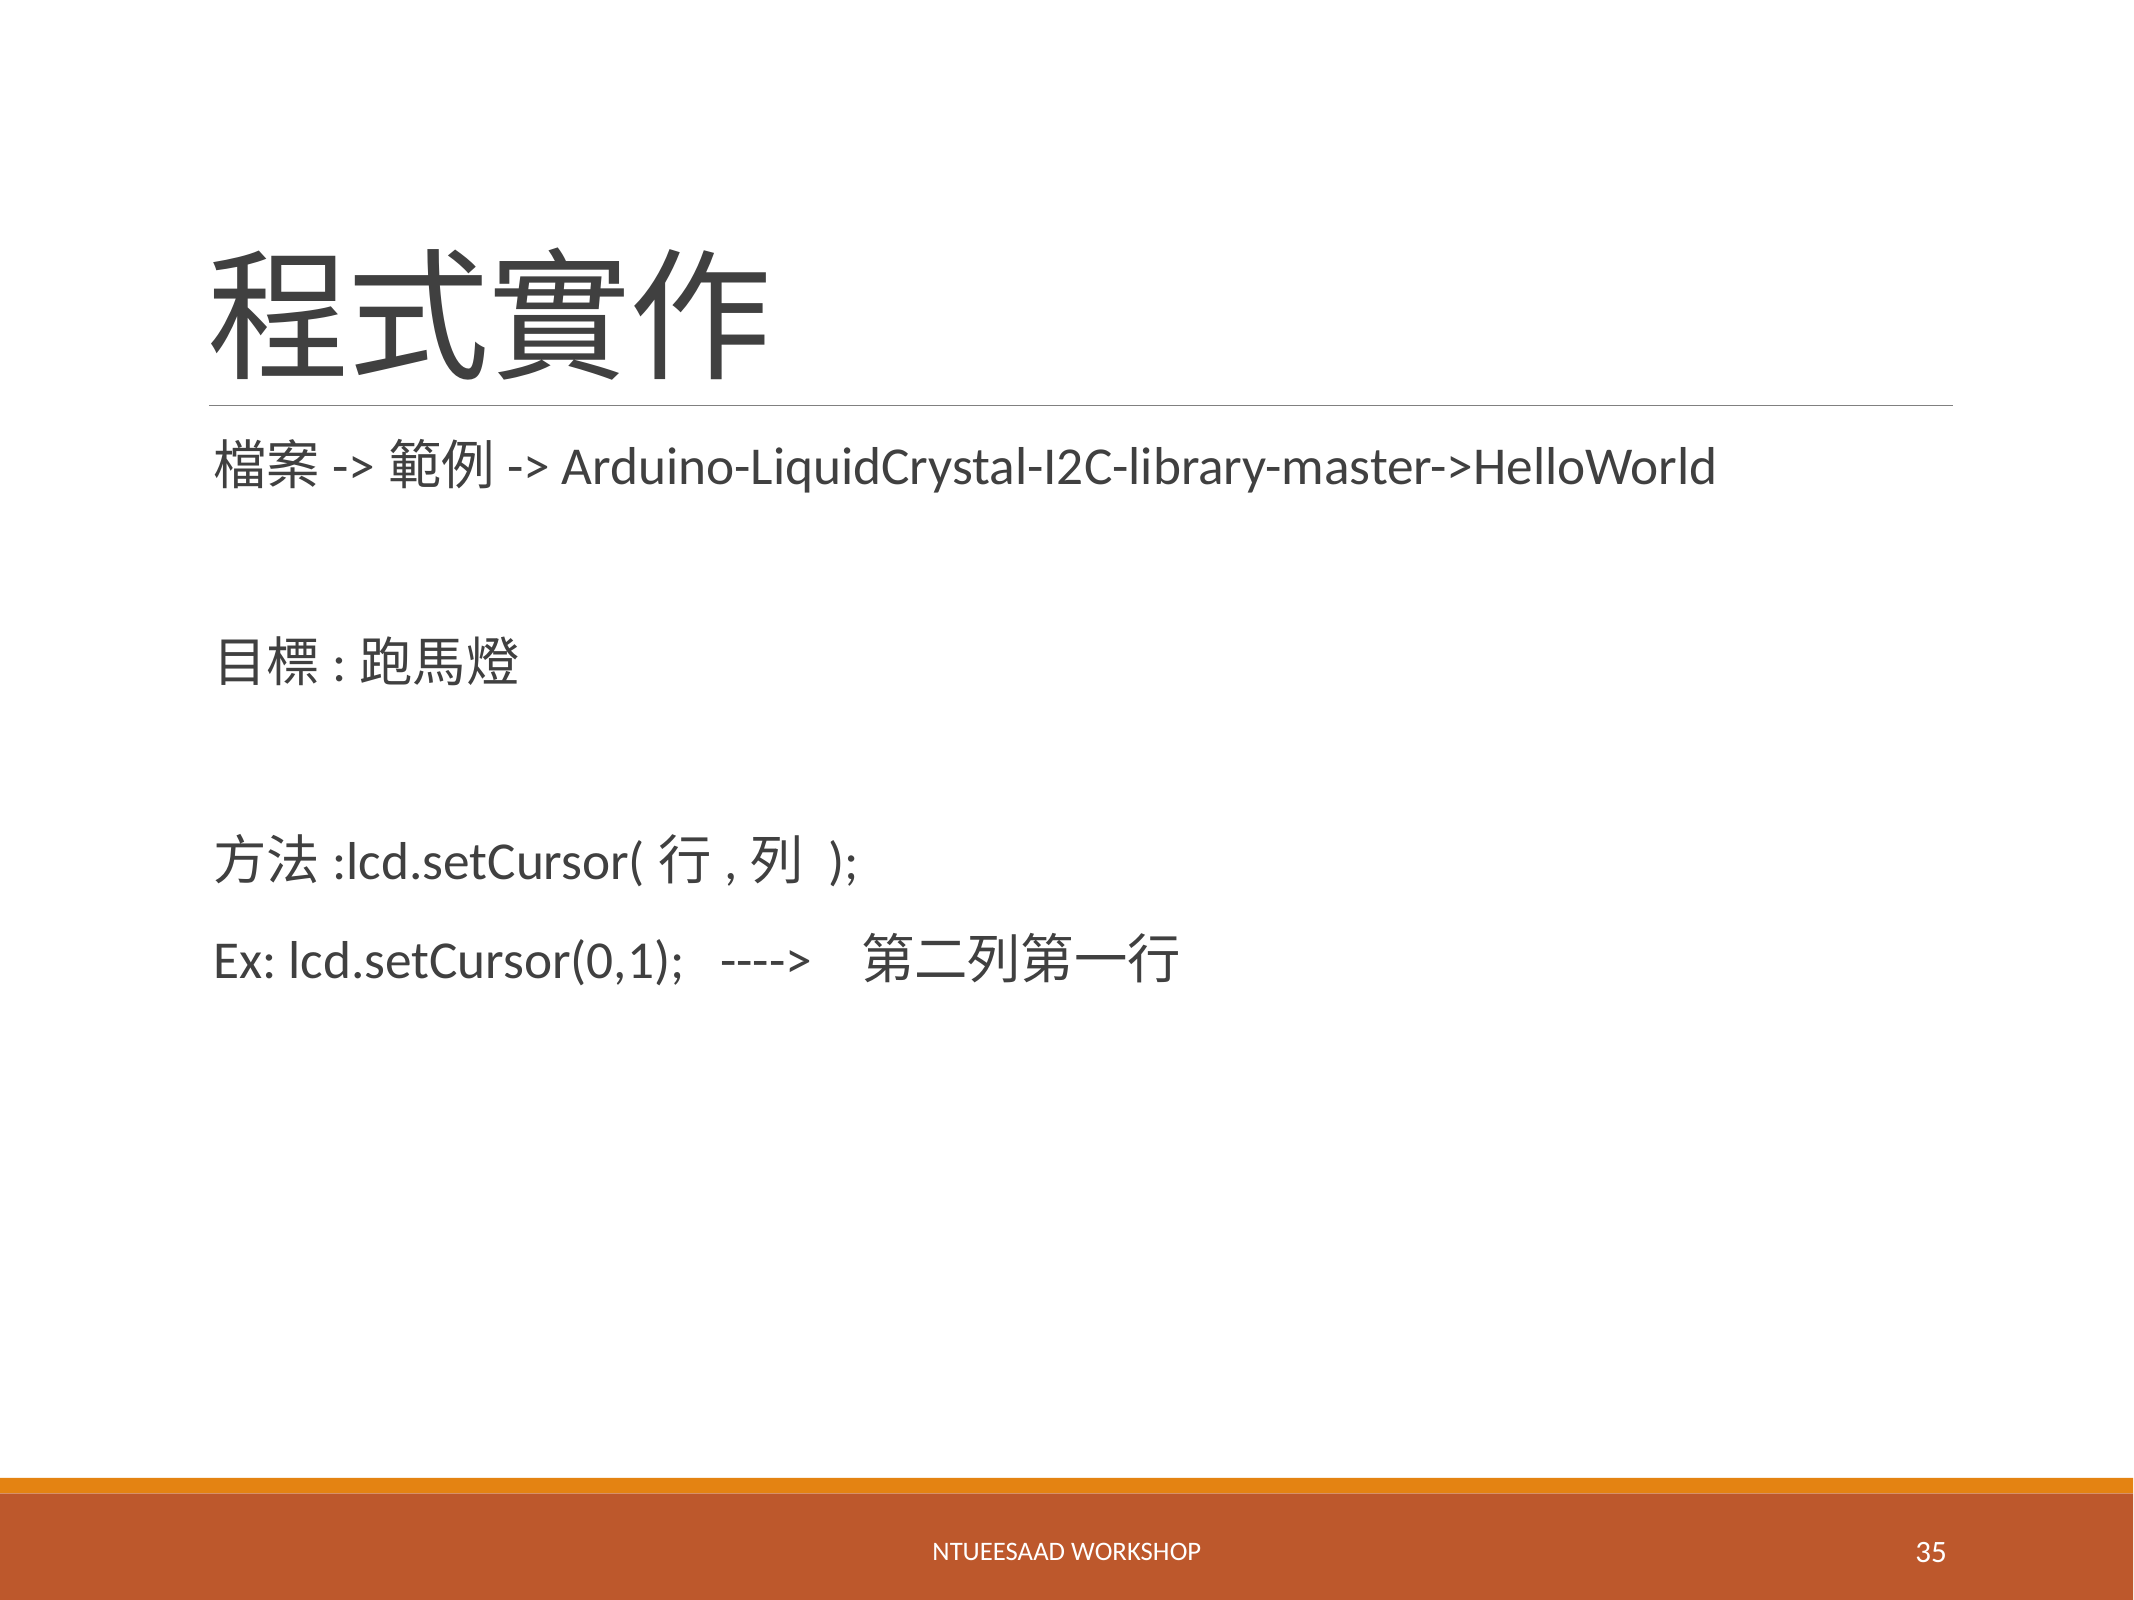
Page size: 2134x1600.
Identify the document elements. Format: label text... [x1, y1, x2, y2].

list 檔案->範例-> Arduino-LiquidCrystal-I2C-library-master->HelloWorld 目標:跑馬燈 方法:lcd.setCursor(行,列 ); Ex: lcd.setCursor(0,1); ----> 第二列第一行 [191, 430, 1952, 1370]
footer NTUEESAAD WORKSHOP [645, 1507, 1489, 1593]
slide_number 35 [1732, 1507, 1962, 1593]
title 程式實作 [191, 66, 1952, 406]
